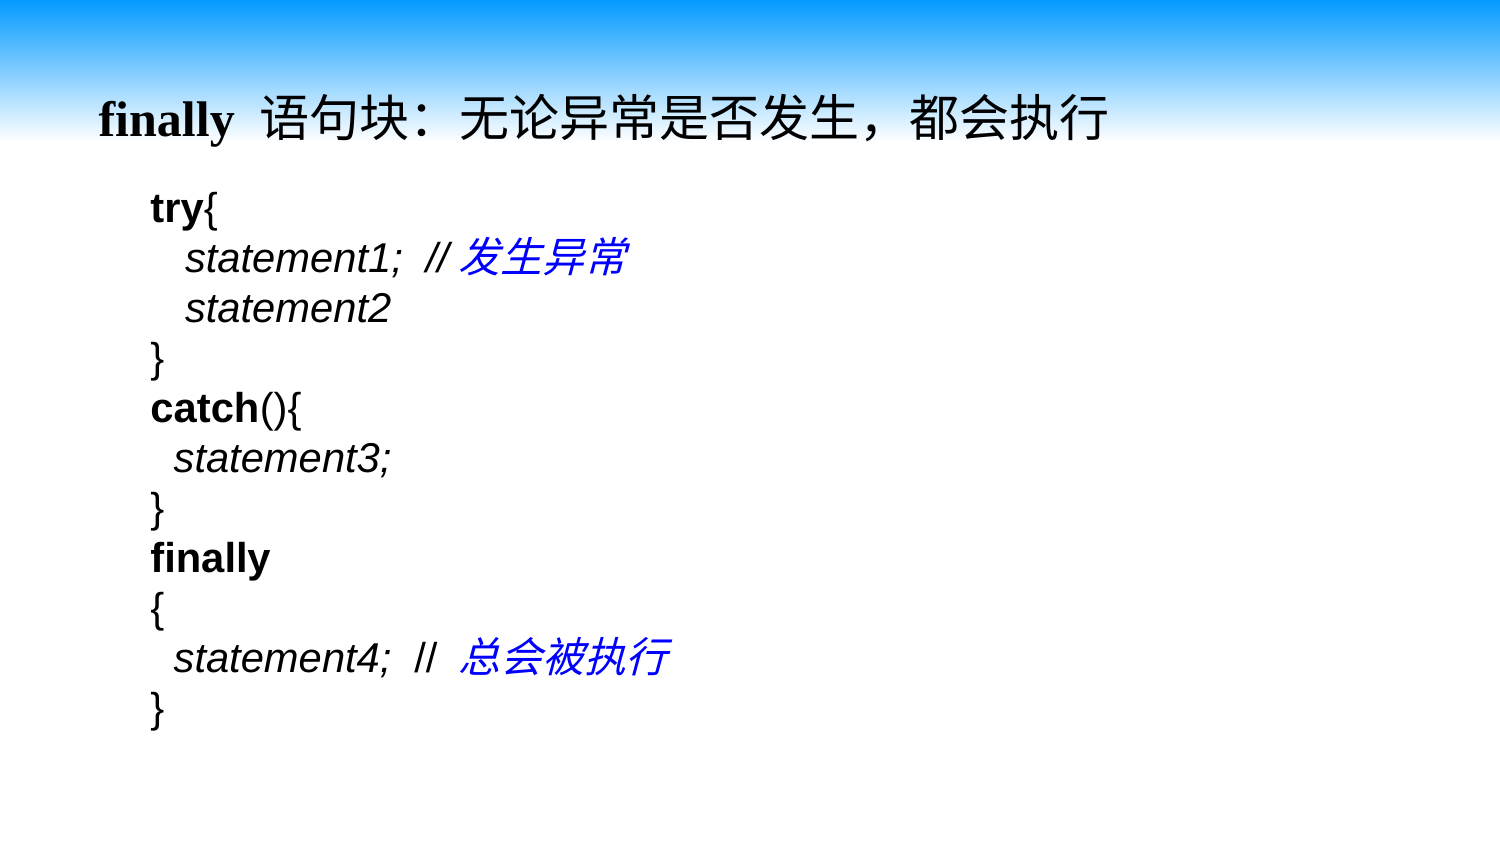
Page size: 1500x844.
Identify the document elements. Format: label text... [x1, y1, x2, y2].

text_box finally 语句块：无论异常是否发生，都会执行 [83, 79, 1125, 154]
text_box try{ statement1; //发生异常 statement2 } catch(){ statement3; } finally { statement4; // 总会被执行 } [135, 173, 939, 789]
